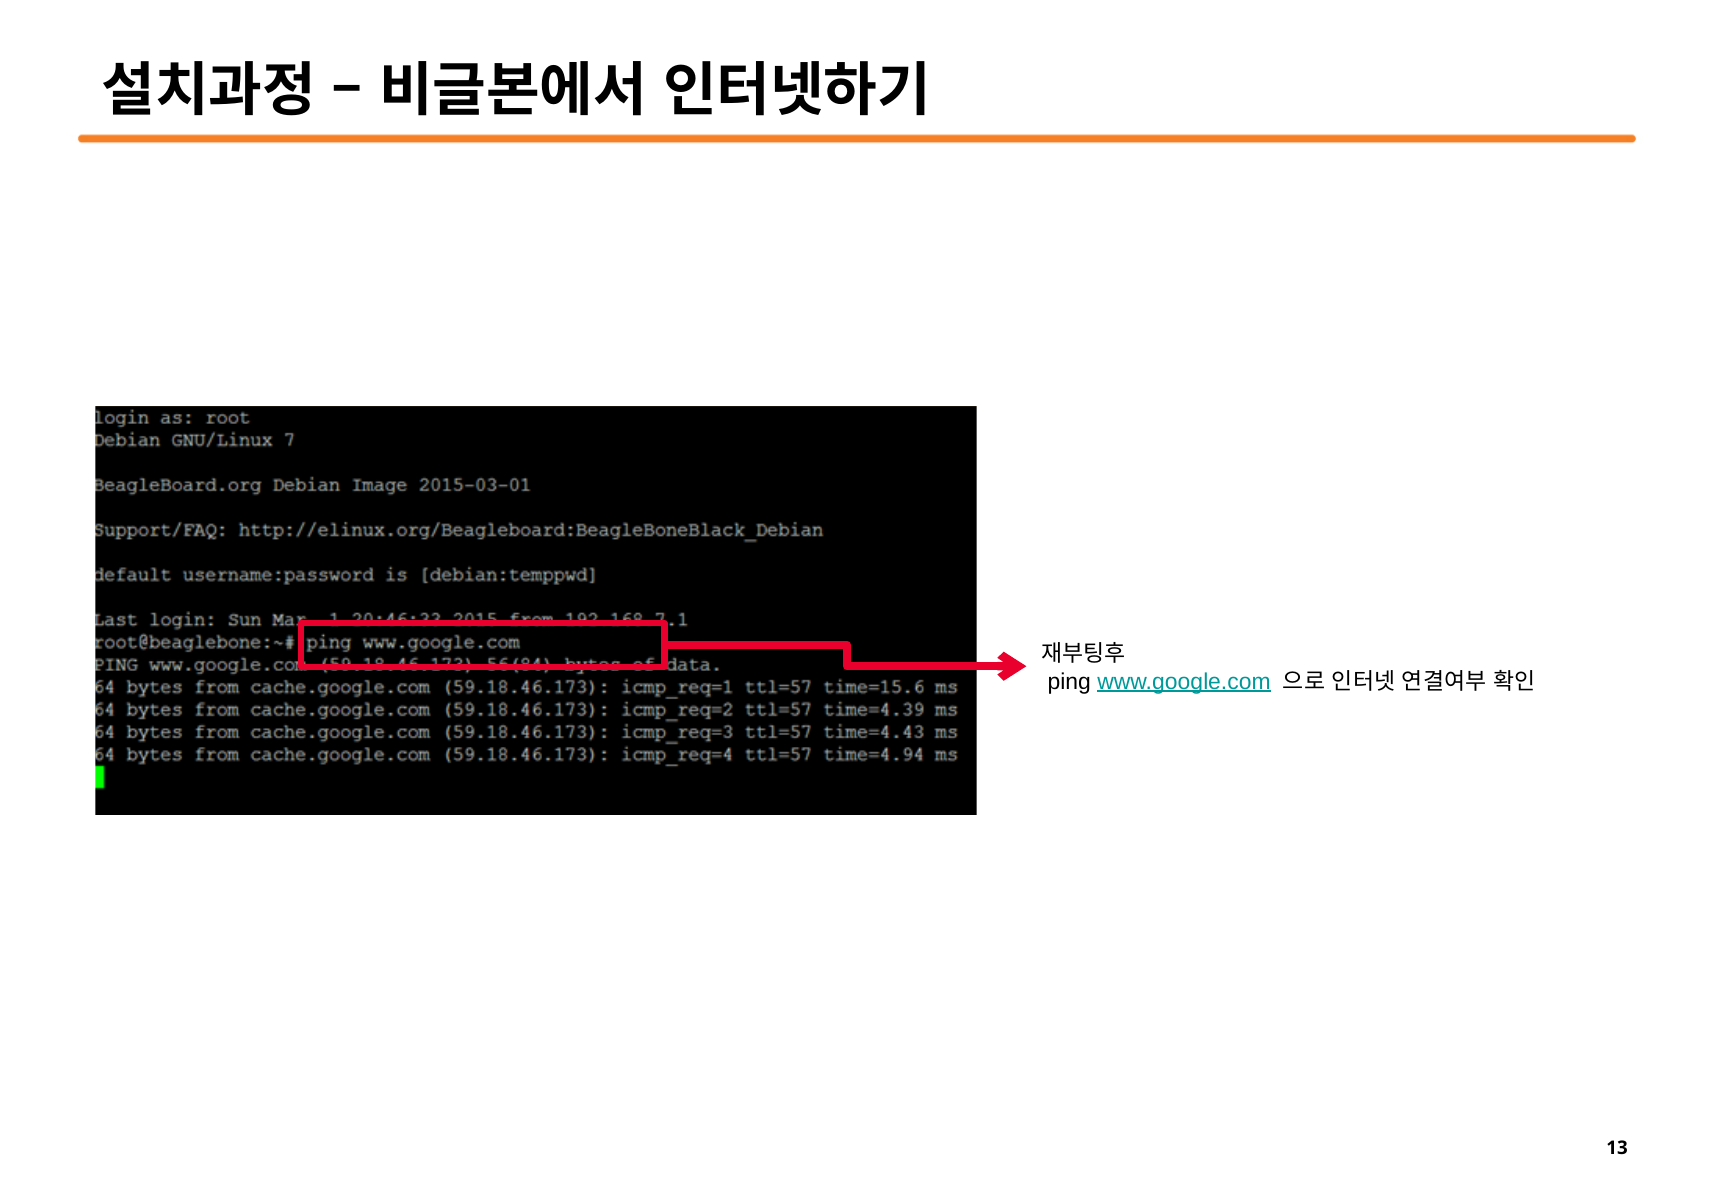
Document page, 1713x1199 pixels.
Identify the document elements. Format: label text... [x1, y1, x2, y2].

title 설치과정 – 비글본에서 인터넷하기 [86, 44, 1622, 139]
text_box 재부팅후 ping www.google.com 으로 인터넷 연결여부 확인 [1026, 631, 1713, 701]
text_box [664, 644, 1027, 668]
picture [0, 29, 1713, 1196]
